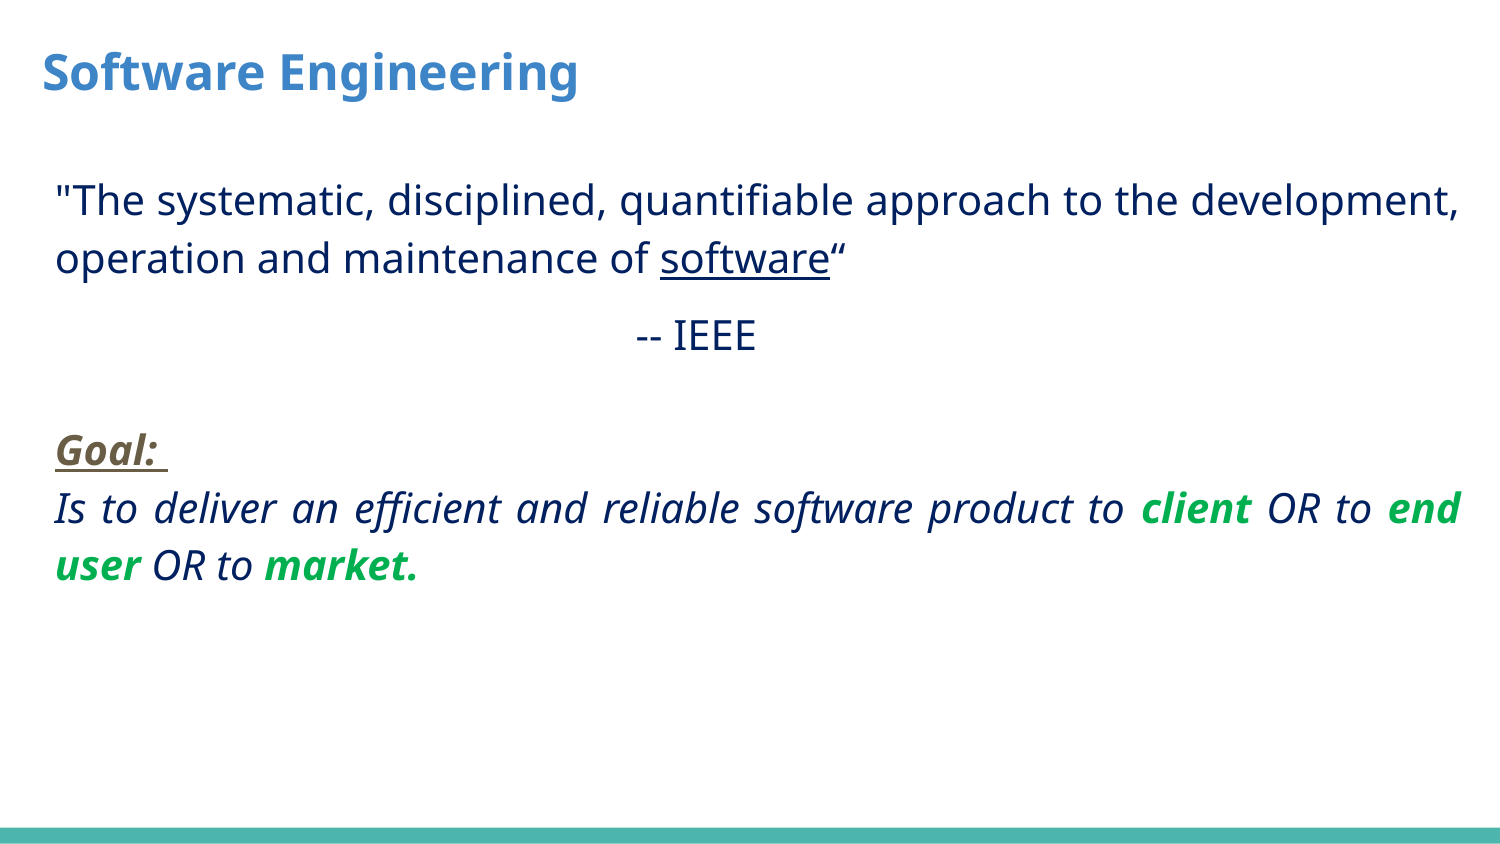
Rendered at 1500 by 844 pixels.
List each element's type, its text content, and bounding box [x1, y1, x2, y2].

list "The systematic, disciplined, quantifiable approach to the development, operation and maintenance of software“ -- IEEE Goal: Is to deliver an efficient and reliable software product to client OR to end user OR to market. [40, 151, 1476, 619]
title Software Engineering [27, 25, 1425, 142]
